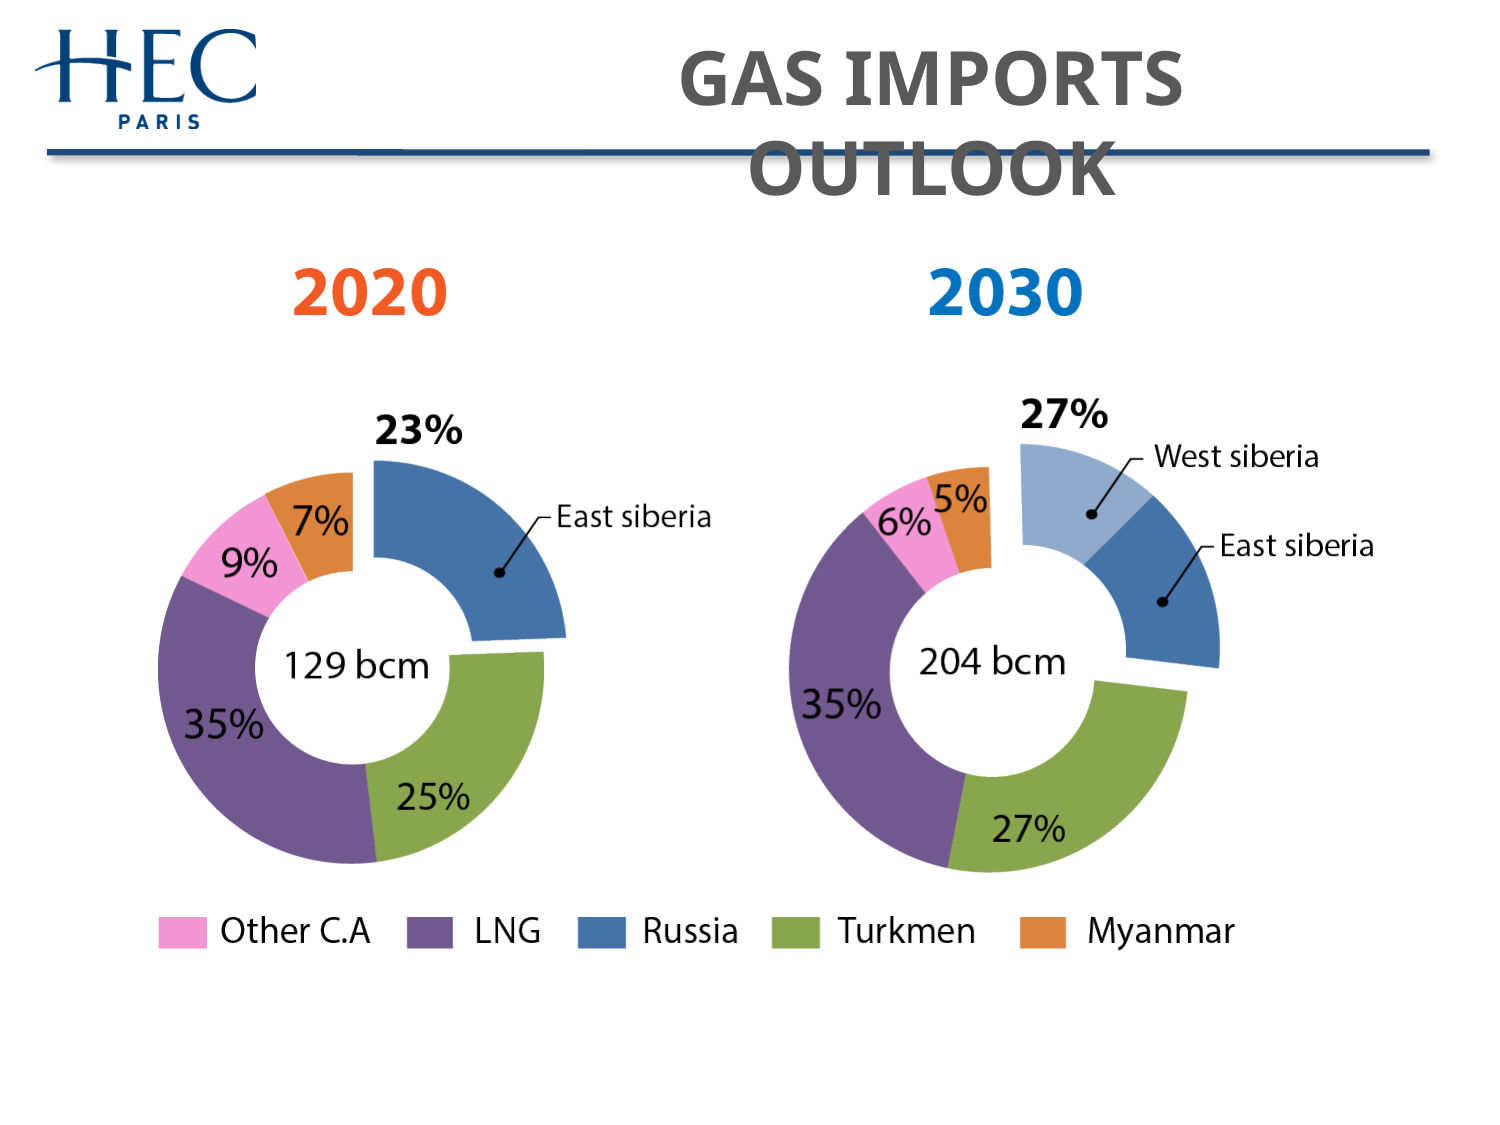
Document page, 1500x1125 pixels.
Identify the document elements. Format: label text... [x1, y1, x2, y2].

picture [34, 29, 256, 130]
text_box GAS IMPORTS OUTLOOK [468, 160, 1395, 219]
picture [158, 256, 1376, 953]
text_box GAS IMPORTS OUTLOOK [468, 23, 1395, 150]
